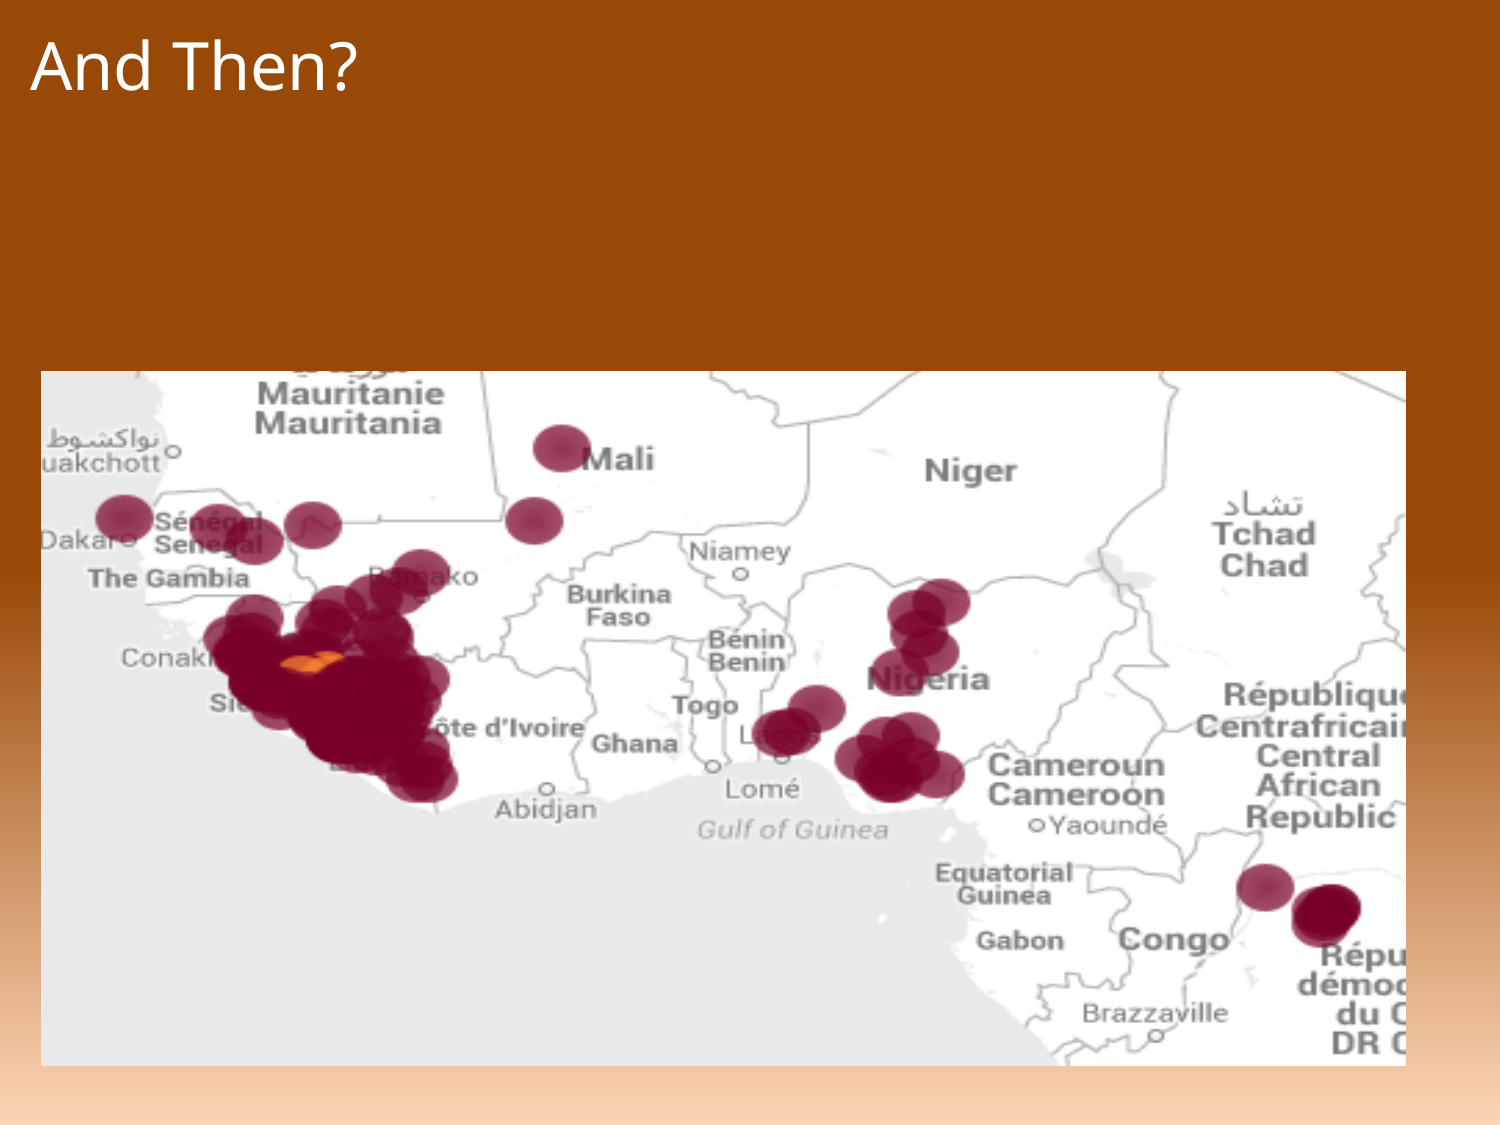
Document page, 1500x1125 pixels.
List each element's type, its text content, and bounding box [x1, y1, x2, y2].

picture [41, 370, 1406, 1066]
text_box And Then? [15, 16, 1500, 112]
